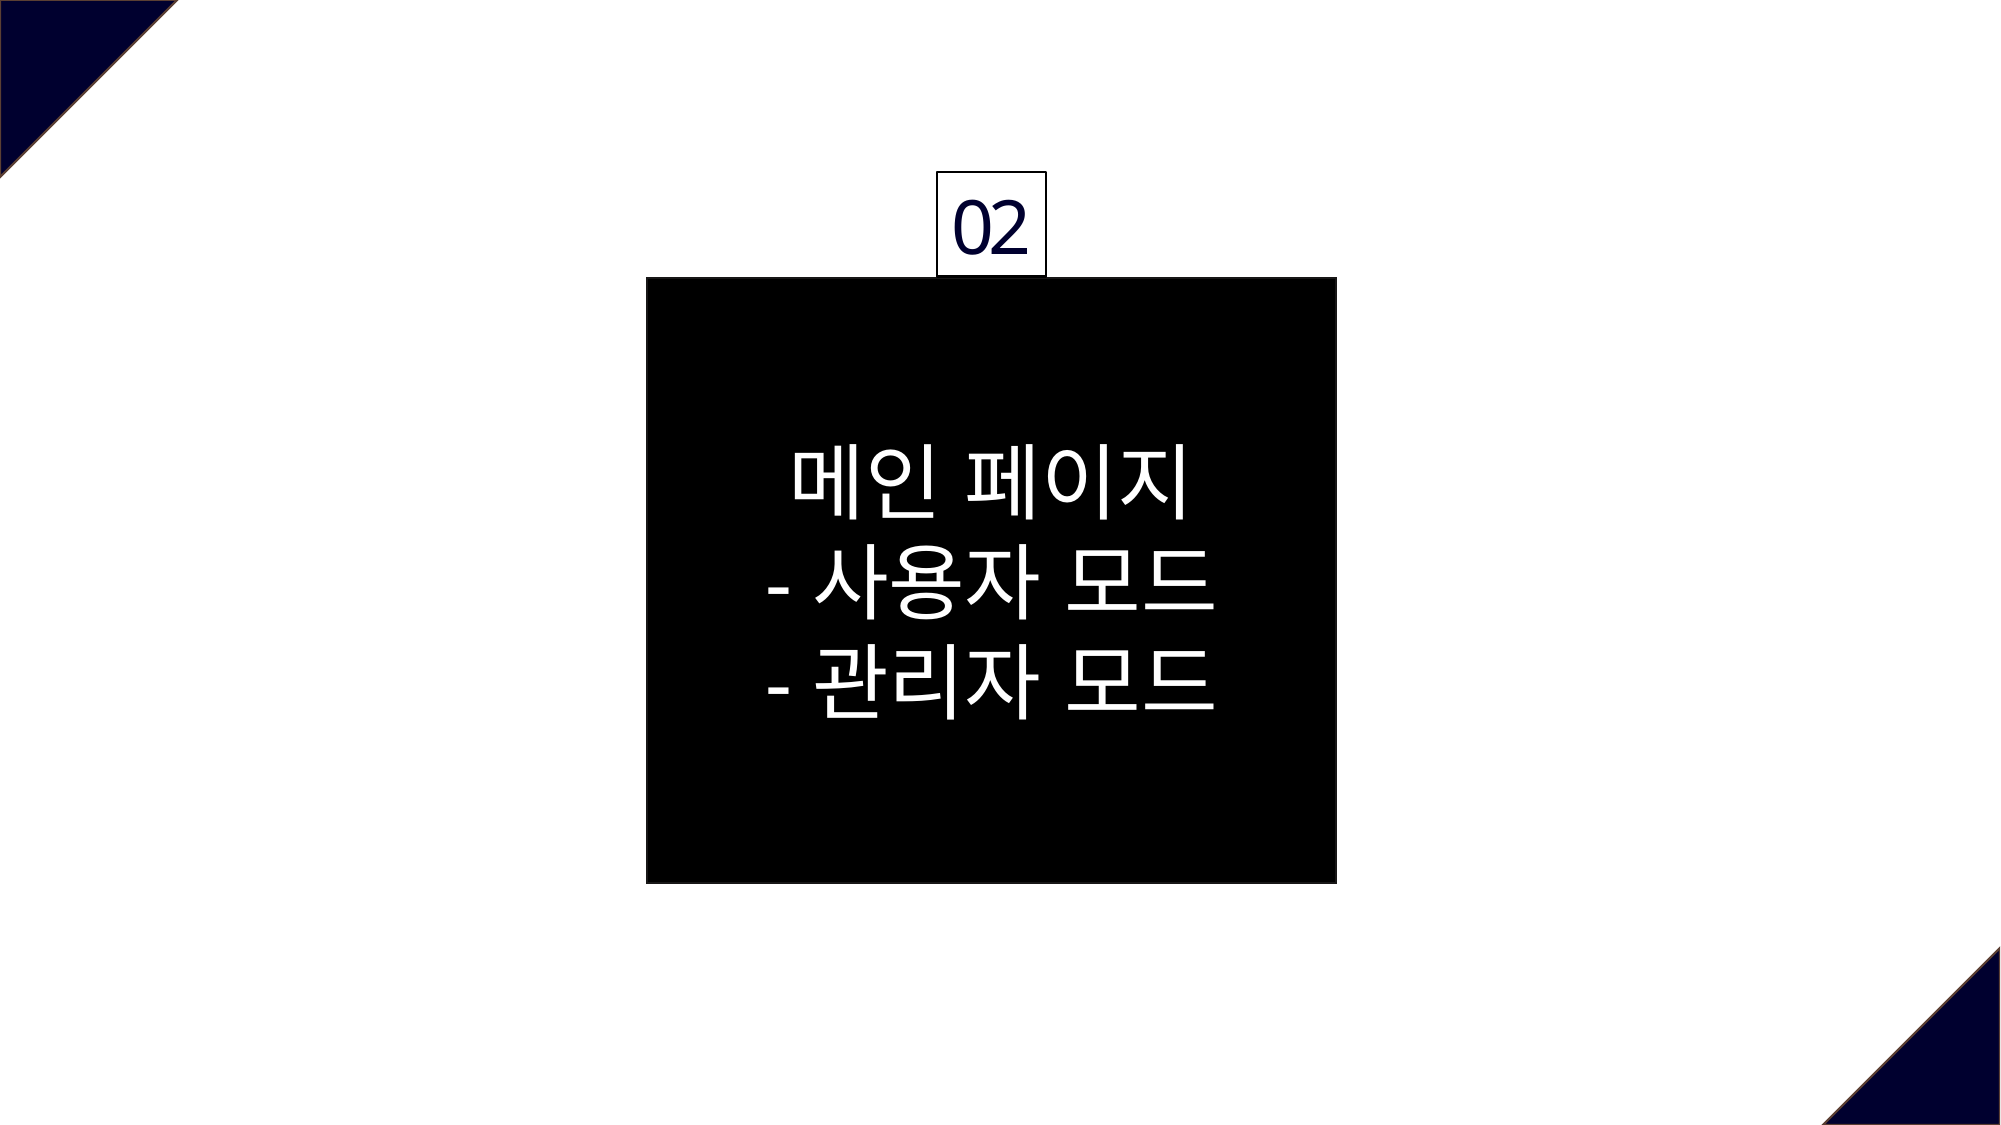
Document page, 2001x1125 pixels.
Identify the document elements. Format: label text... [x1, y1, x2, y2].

text_box 02 [936, 171, 1047, 277]
text_box 메인 페이지 -사용자 모드 -관리자 모드 [646, 277, 1337, 884]
